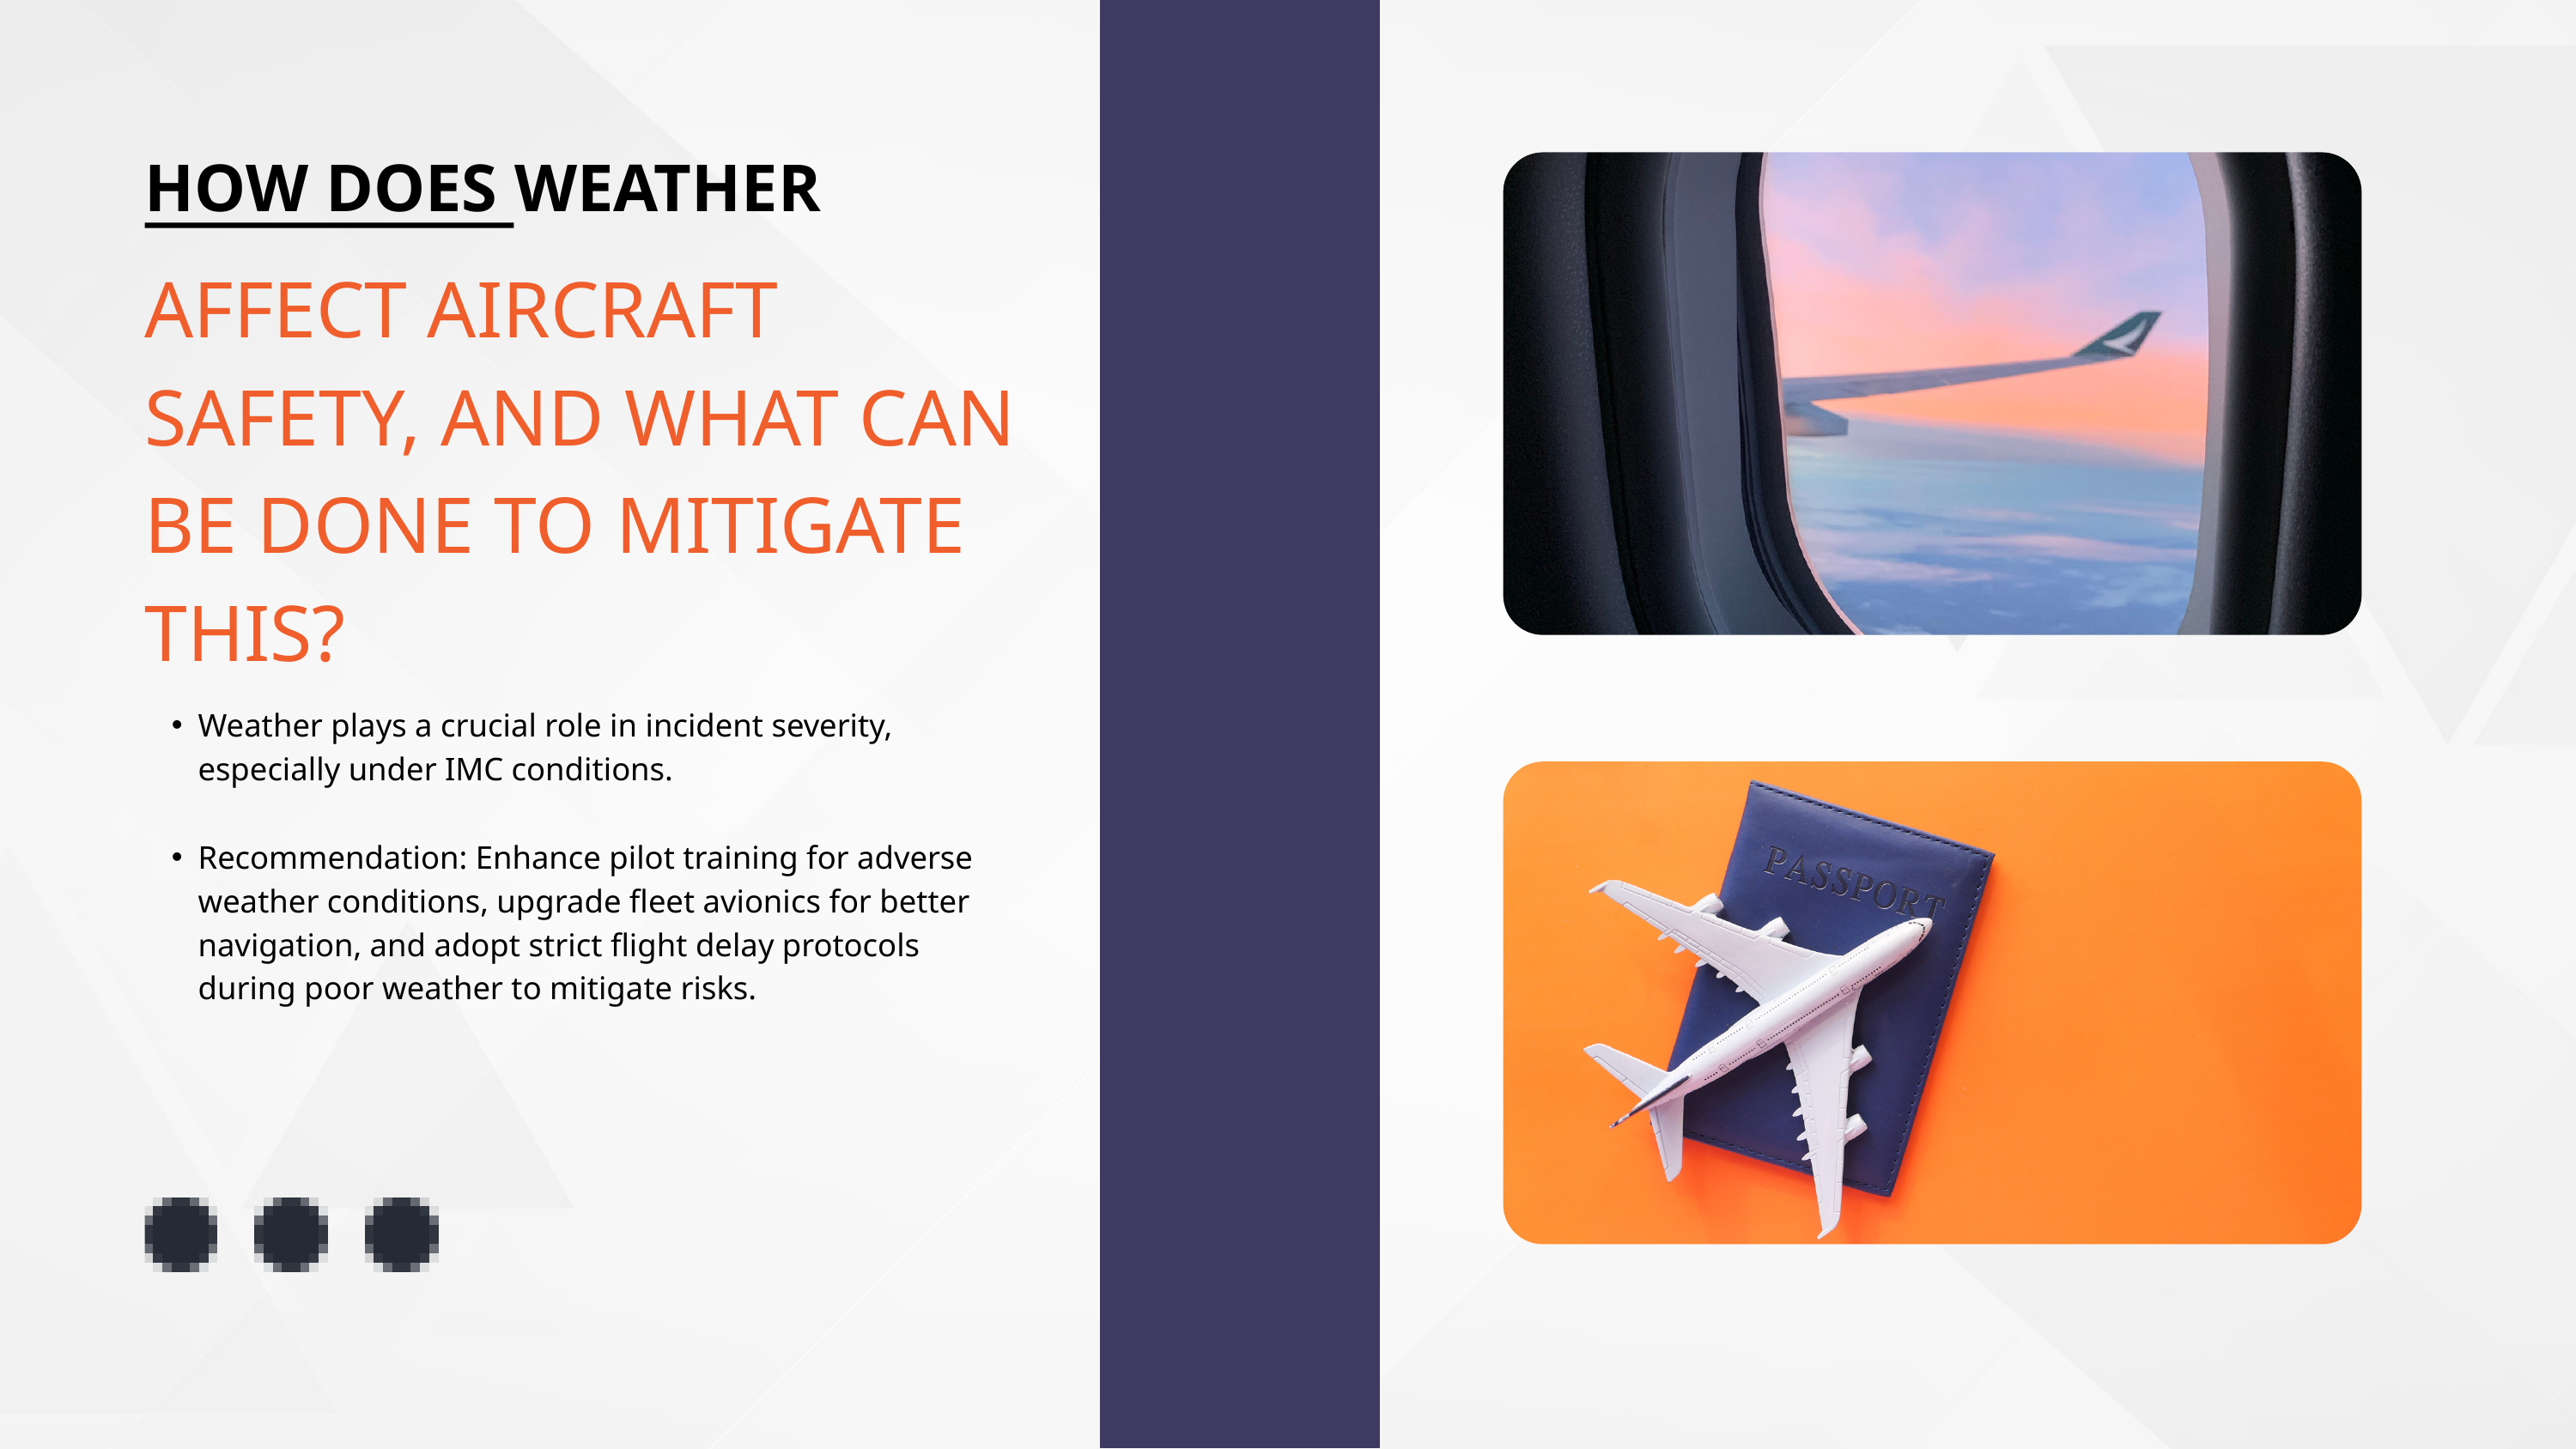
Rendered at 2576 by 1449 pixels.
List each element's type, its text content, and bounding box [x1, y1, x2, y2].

text_box Weather plays a crucial role in incident severity, especially under IMC conditions. Recommendation: Enhance pilot training for adverse weather conditions, upgrade fleet avionics for better navigation, and adopt strict flight delay protocols during poor weather to mitigate risks. [144, 700, 1005, 1051]
text_box [1382, 0, 2576, 1449]
text_box AFFECT AIRCRAFT SAFETY, AND WHAT CAN BE DONE TO MITIGATE THIS? [144, 246, 1067, 676]
text_box HOW DOES WEATHER [144, 134, 907, 225]
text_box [1099, 0, 1381, 1449]
text_box [0, 0, 1099, 1449]
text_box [1503, 761, 2362, 1245]
text_box [144, 1197, 439, 1272]
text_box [1503, 152, 2362, 635]
